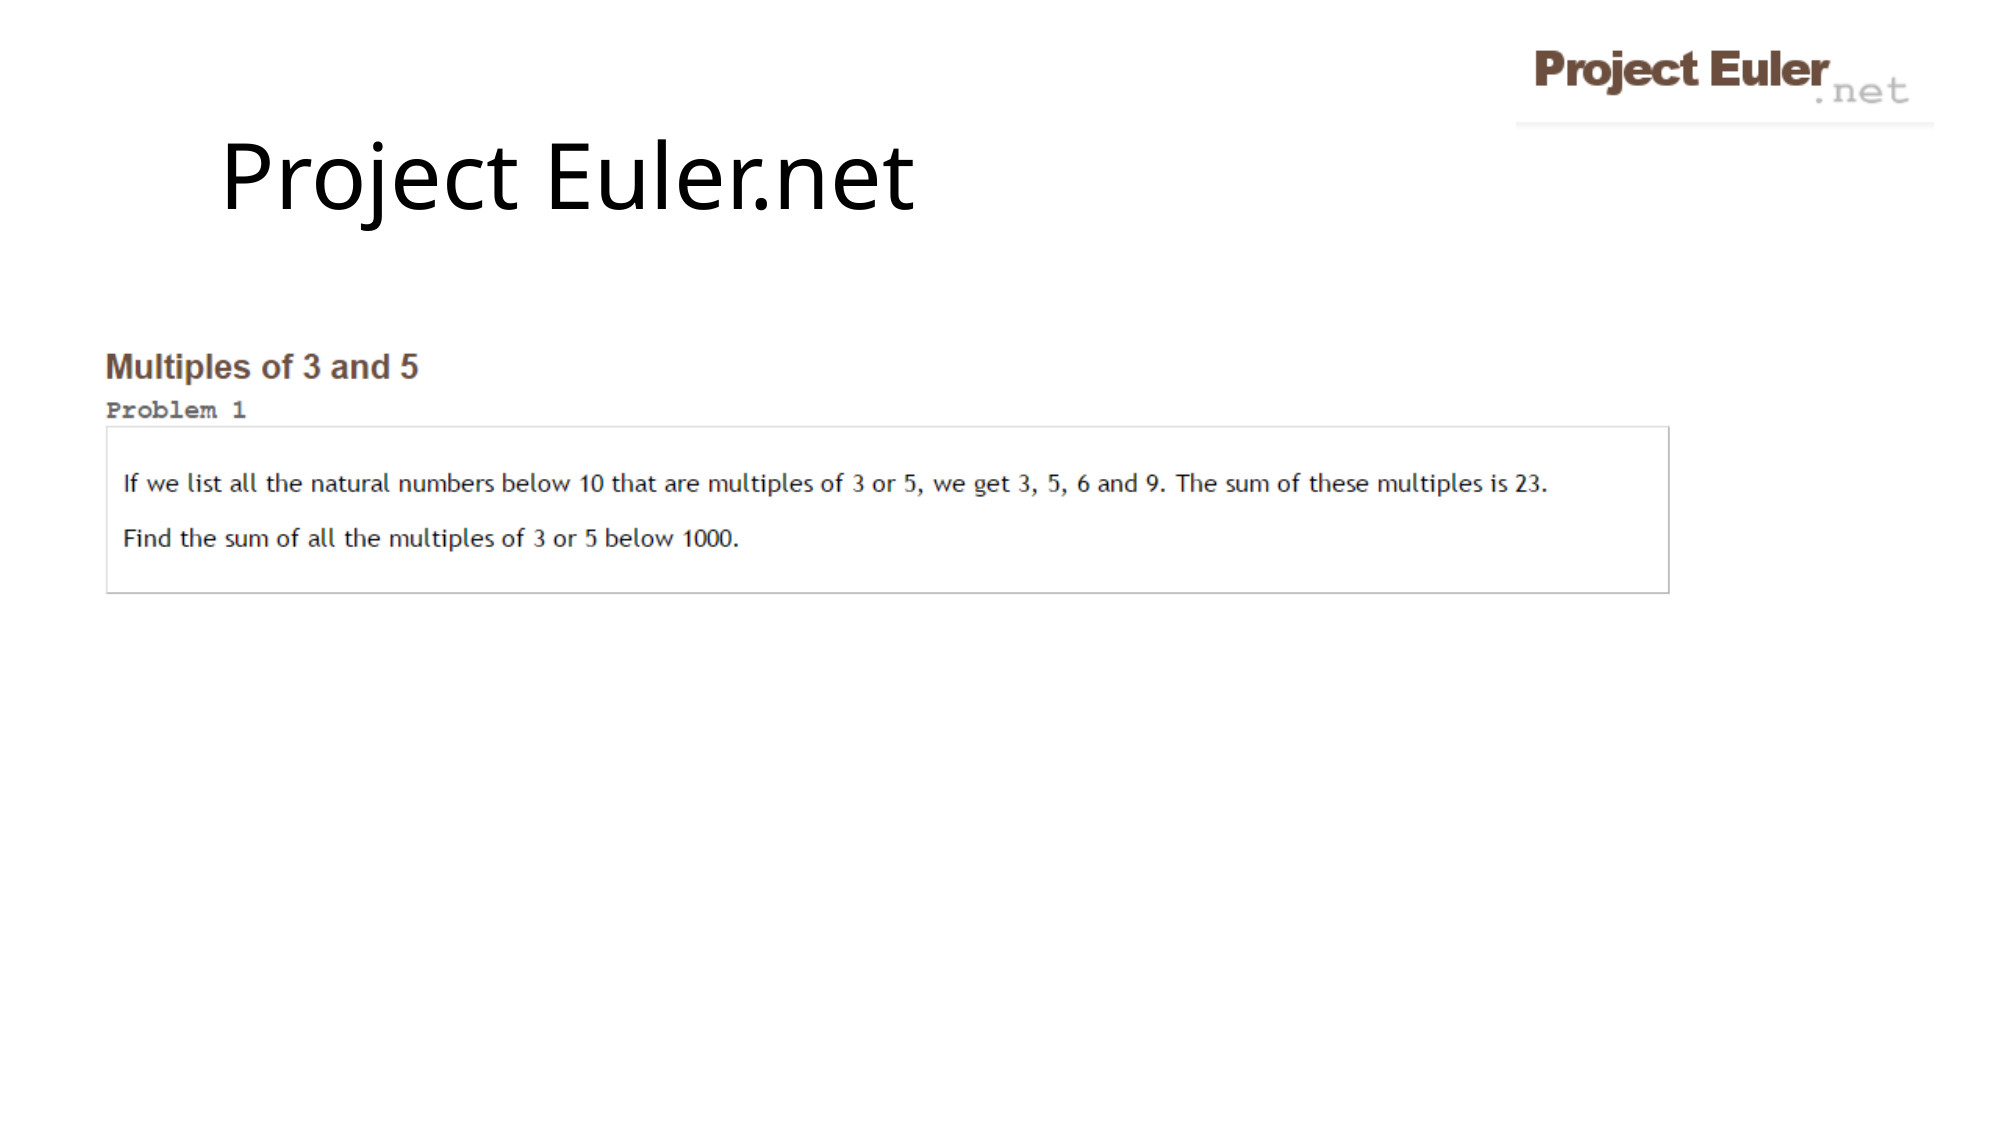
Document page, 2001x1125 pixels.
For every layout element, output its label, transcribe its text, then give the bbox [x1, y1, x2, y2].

title Project Euler.net [200, 24, 1800, 238]
picture [1516, 43, 1935, 132]
picture [75, 321, 1695, 613]
